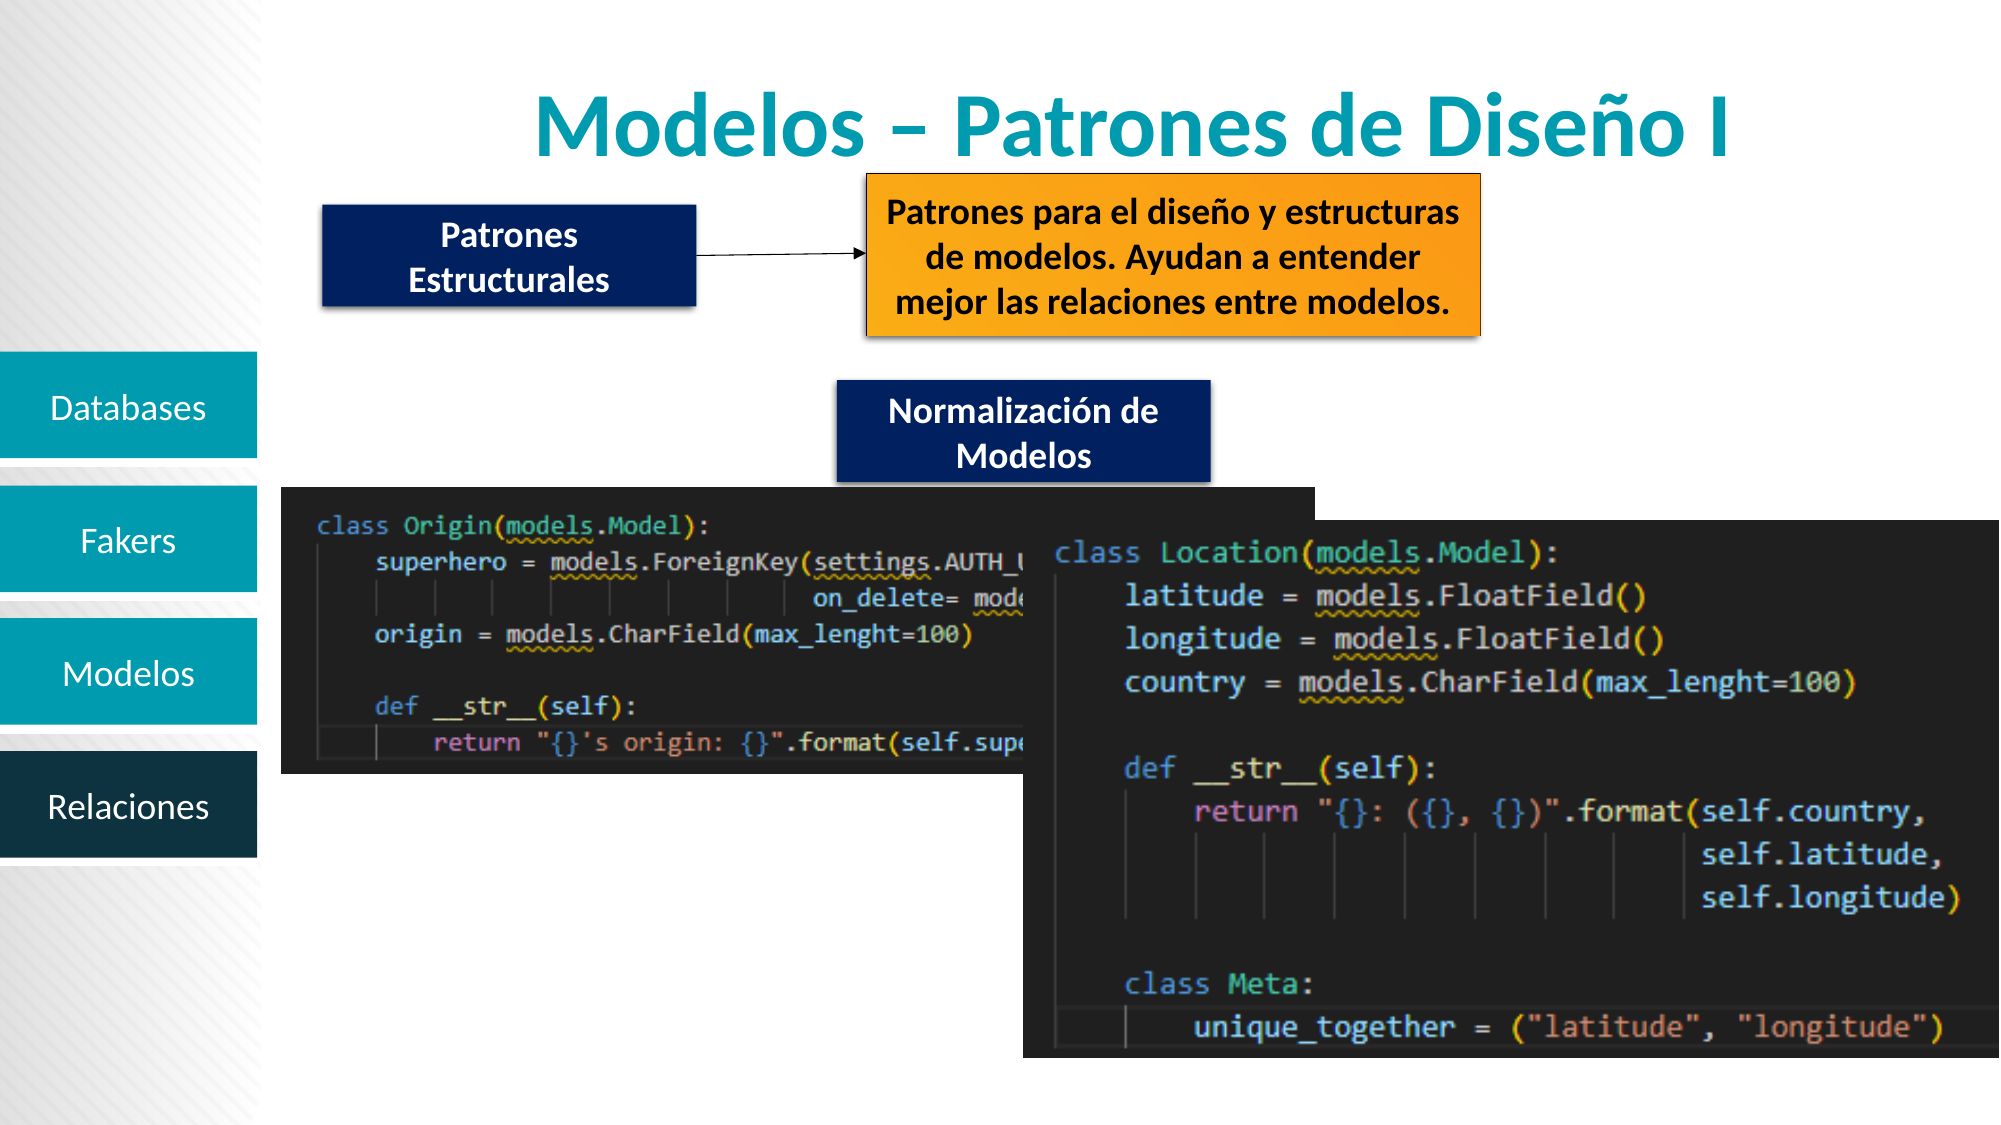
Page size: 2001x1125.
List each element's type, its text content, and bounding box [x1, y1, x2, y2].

text_box Patrones para el diseño y estructuras de modelos. Ayudan a entender mejor las relaciones entre modelos. [866, 173, 1481, 336]
text_box Patrones Estructurales [322, 204, 697, 307]
text_box Normalización de Modelos [836, 380, 1211, 482]
picture [281, 487, 1999, 1058]
title Modelos – Patrones de Diseño I [340, 36, 1927, 204]
